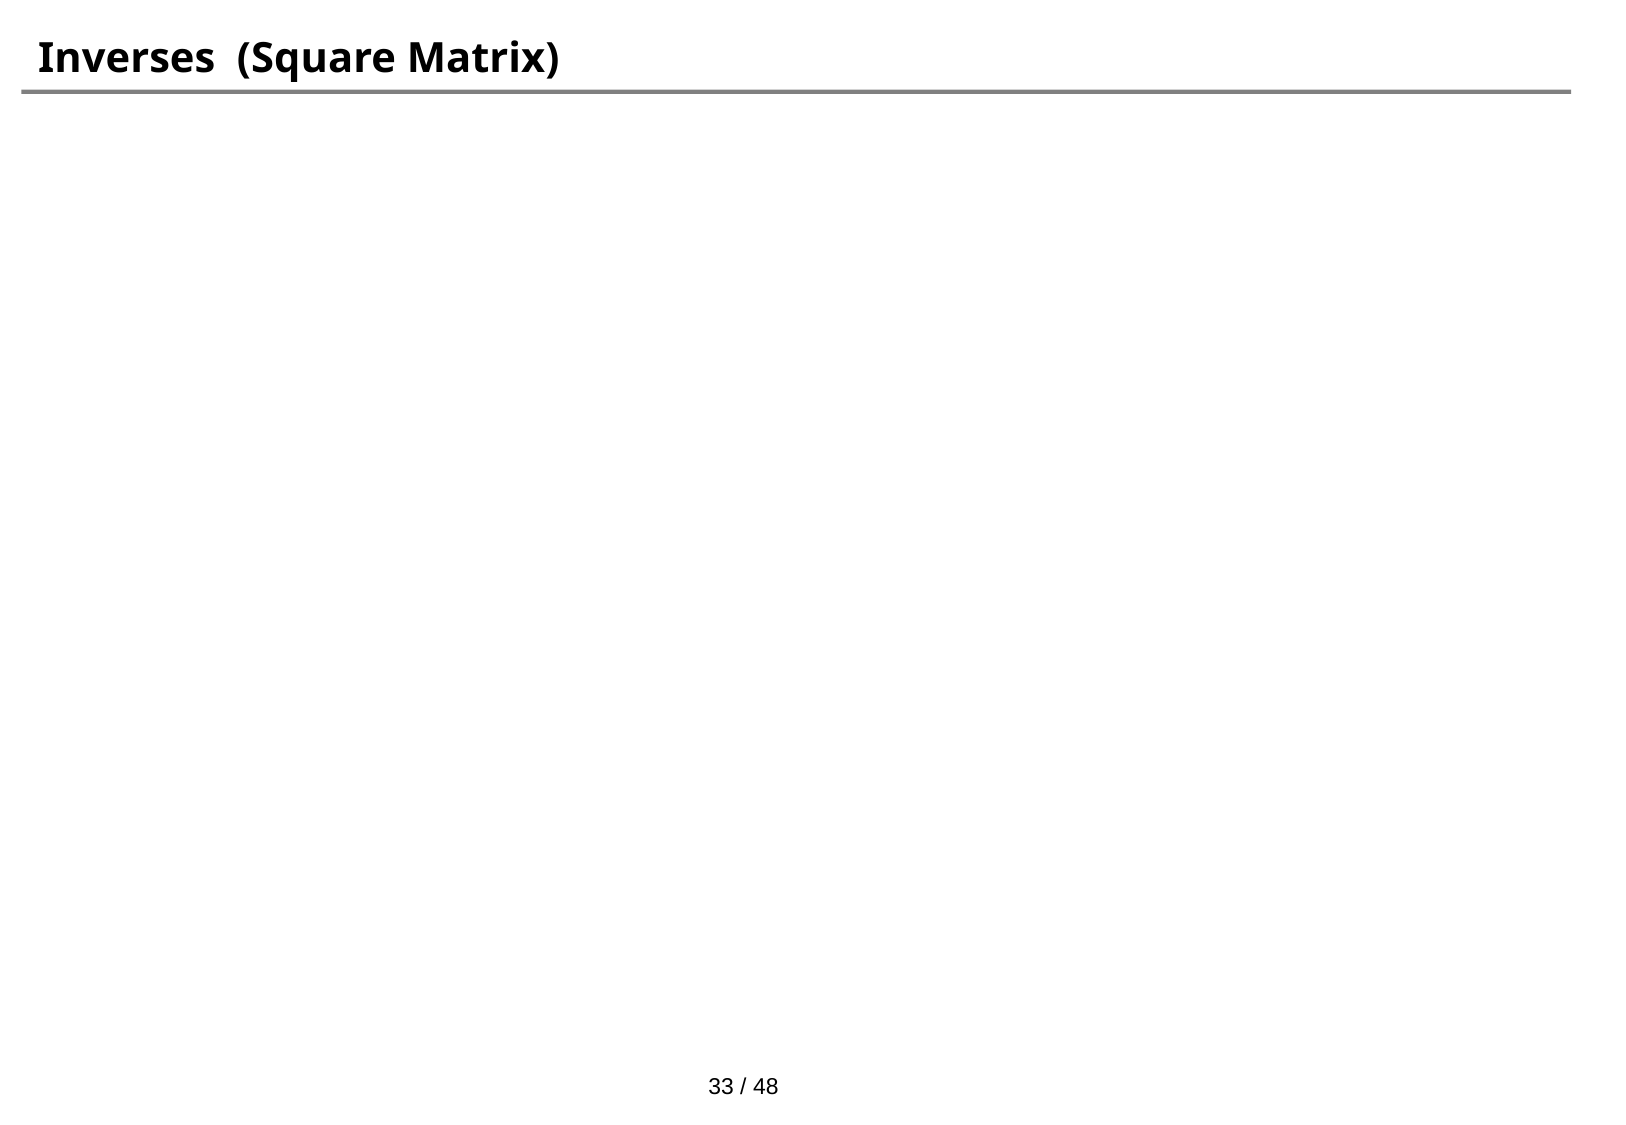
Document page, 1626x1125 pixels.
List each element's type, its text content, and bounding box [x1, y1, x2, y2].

title Inverses (Square Matrix) [22, 21, 1179, 91]
